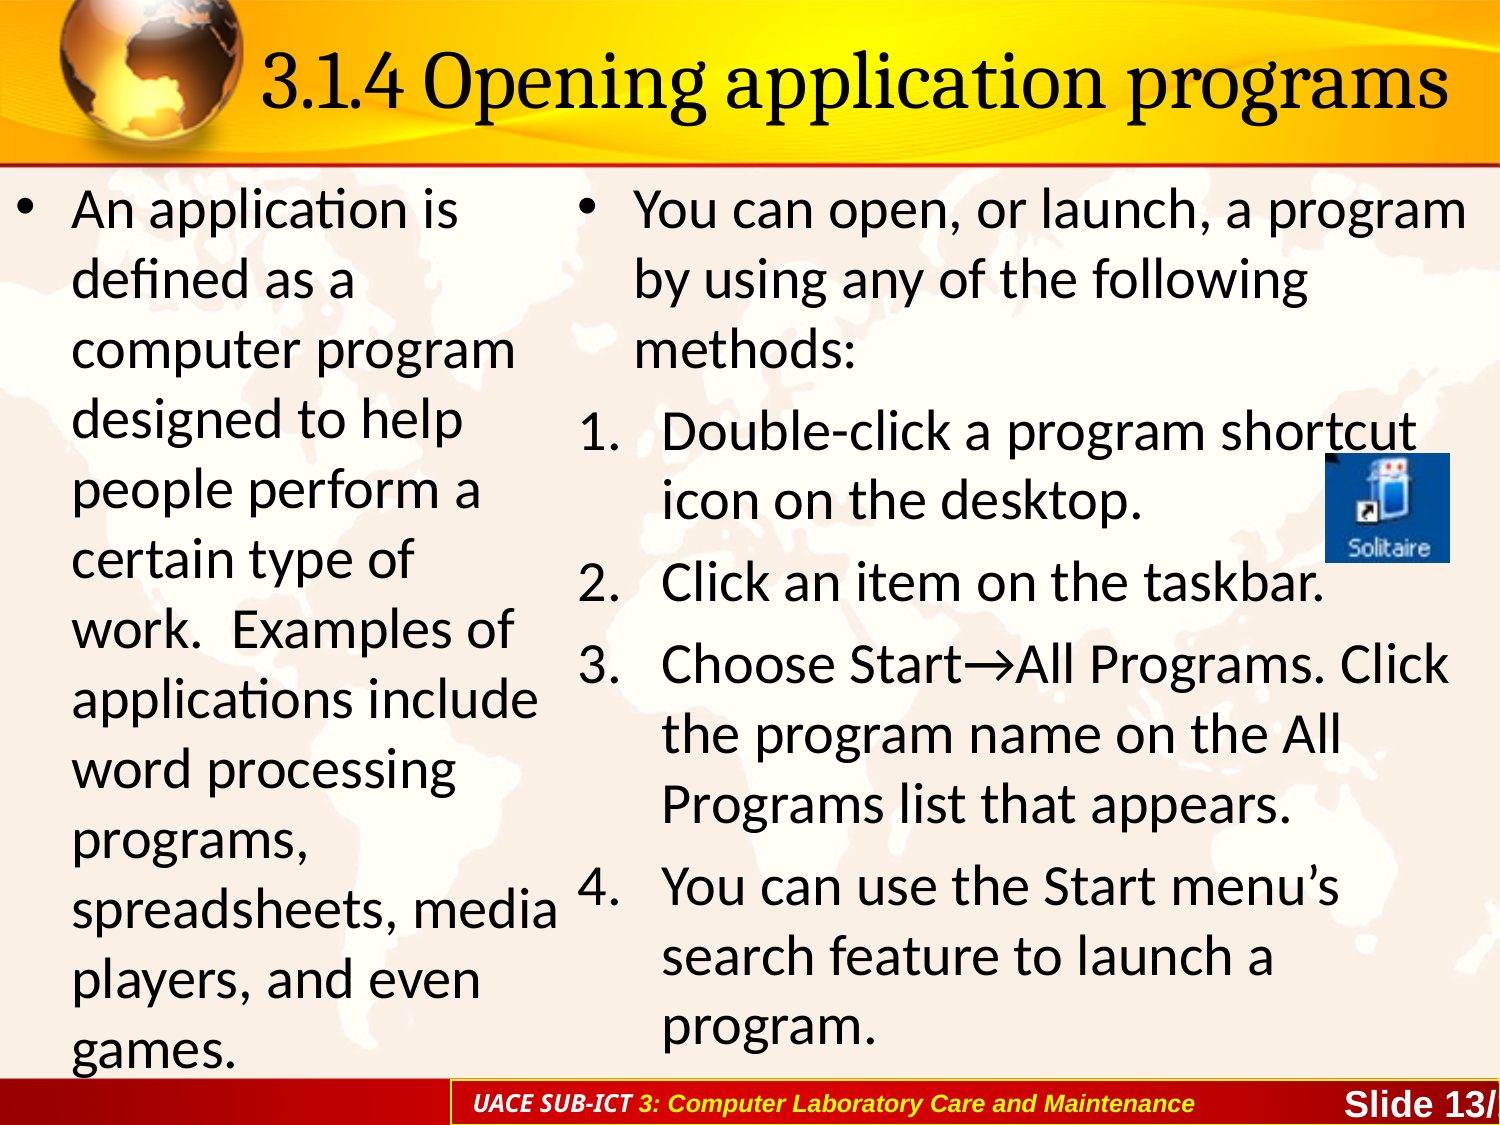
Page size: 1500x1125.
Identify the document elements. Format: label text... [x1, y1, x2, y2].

title 3.1.4 Opening application programs [212, 0, 1500, 163]
picture [1324, 452, 1451, 563]
picture [452, 1081, 1499, 1124]
list You can open, or launch, a program by using any of the following methods: Double-click a program shortcut icon on the desktop. Click an item on the taskbar. Choose Start→All Programs. Click the program name on the All Programs list that appears. You can use the Start menu’s search feature to launch a program. [562, 162, 1495, 1069]
picture [0, 163, 1500, 1125]
picture [0, 0, 212, 162]
list An application is defined as a computer program designed to help people perform a certain type of work. Examples of applications include word processing programs, spreadsheets, media players, and even games. [0, 162, 562, 1069]
